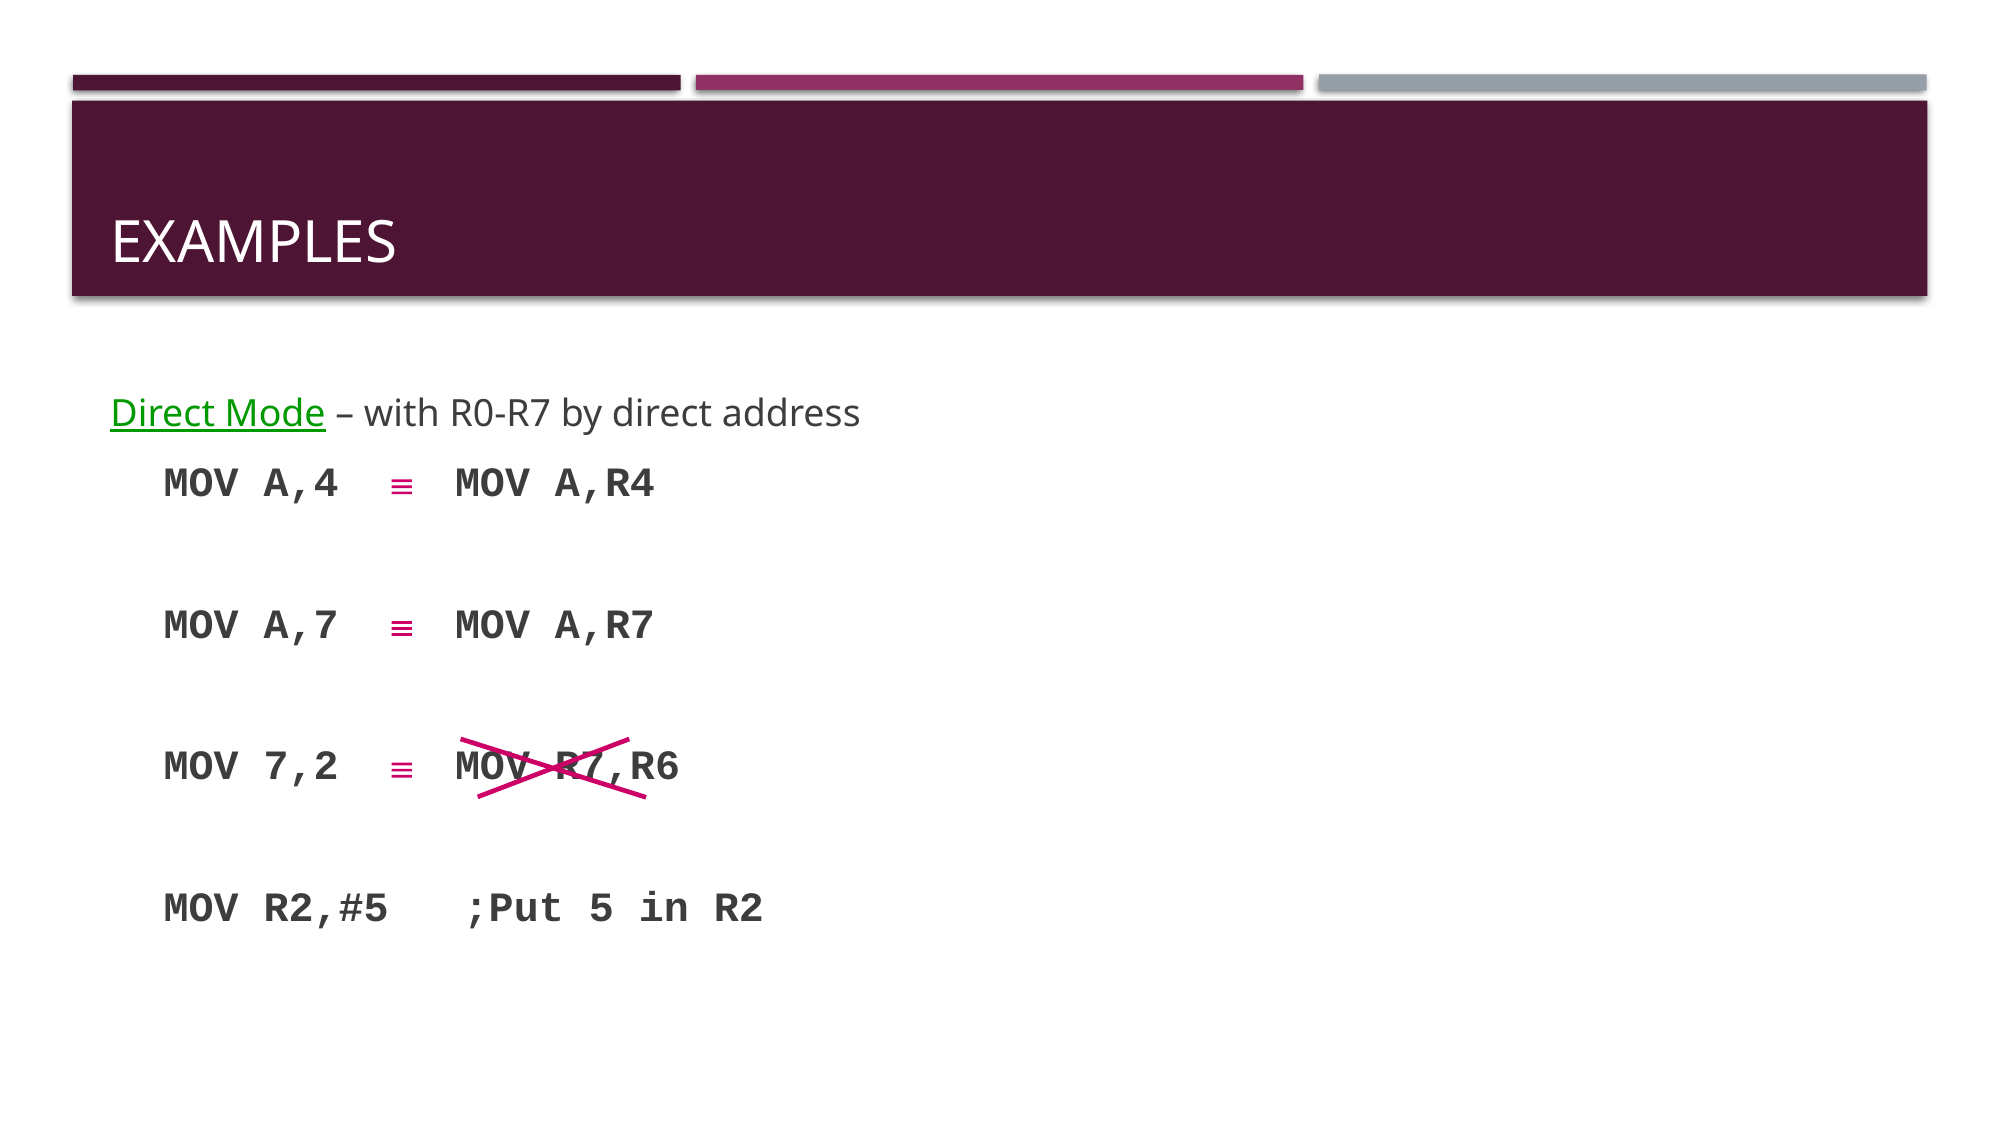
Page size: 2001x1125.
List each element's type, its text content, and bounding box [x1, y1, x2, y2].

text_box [460, 738, 647, 798]
title examples [95, 115, 1905, 282]
list Direct Mode – with R0-R7 by direct address MOV A,4  MOV A,R4 MOV A,7  MOV A,R7 MOV 7,2  MOV R7,R6 MOV R2,#5 ;Put 5 in R2 [95, 357, 1905, 962]
